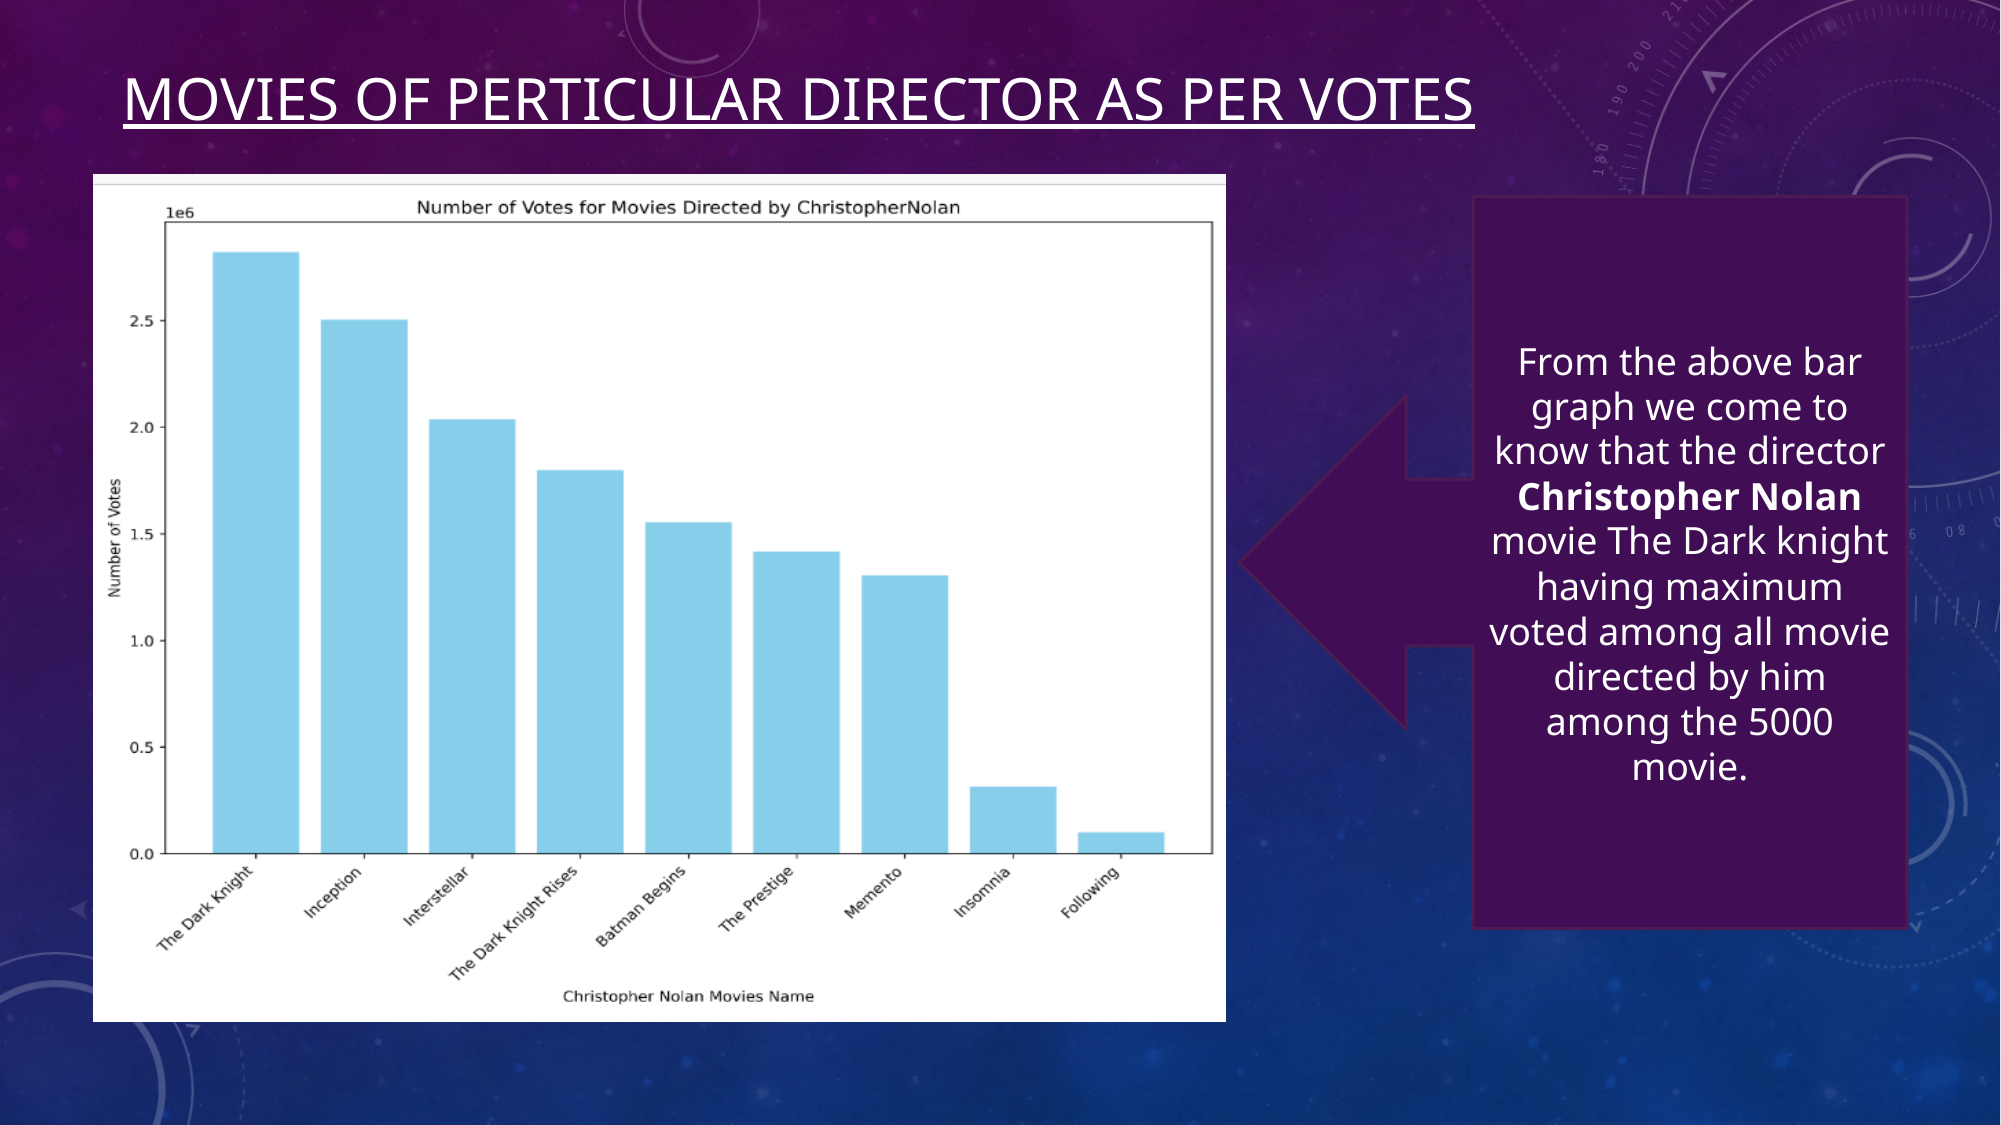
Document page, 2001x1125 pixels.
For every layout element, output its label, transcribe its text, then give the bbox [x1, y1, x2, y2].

picture [0, 0, 2001, 1125]
title Movies of perticular director as per votes [107, 40, 1770, 154]
text_box From the above bar graph we come to know that the director Christopher Nolan movie The Dark knight having maximum voted among all movie directed by him among the 5000 movie. [1238, 194, 1909, 931]
